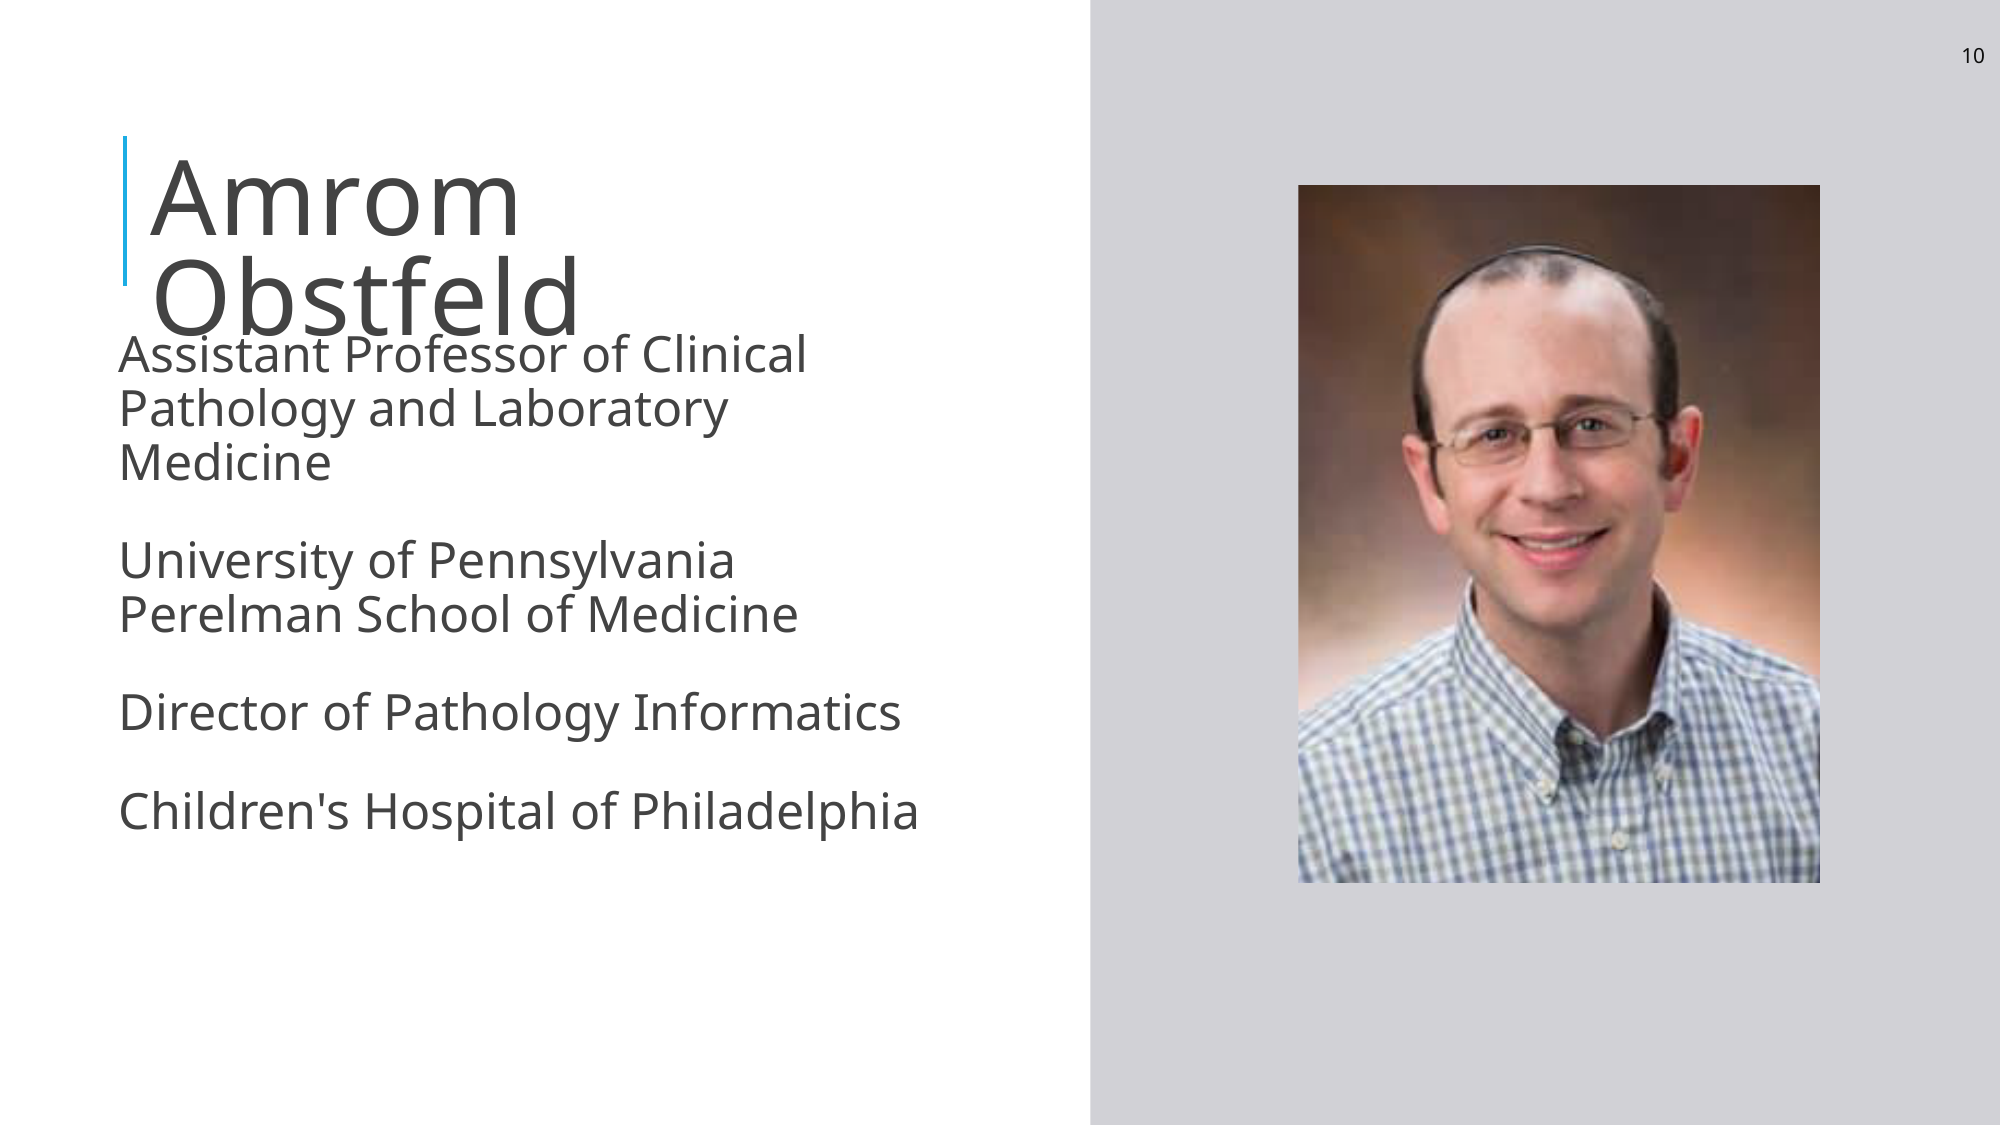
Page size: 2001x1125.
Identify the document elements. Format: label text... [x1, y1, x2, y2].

picture [1298, 185, 1821, 883]
list Assistant Professor of Clinical Pathology and Laboratory Medicine University of Pennsylvania Perelman School of Medicine Director of Pathology Informatics Children's Hospital of Philadelphia [99, 308, 971, 987]
title Amrom Obstfeld [130, 135, 971, 308]
slide_number 10 [1878, 0, 2000, 118]
